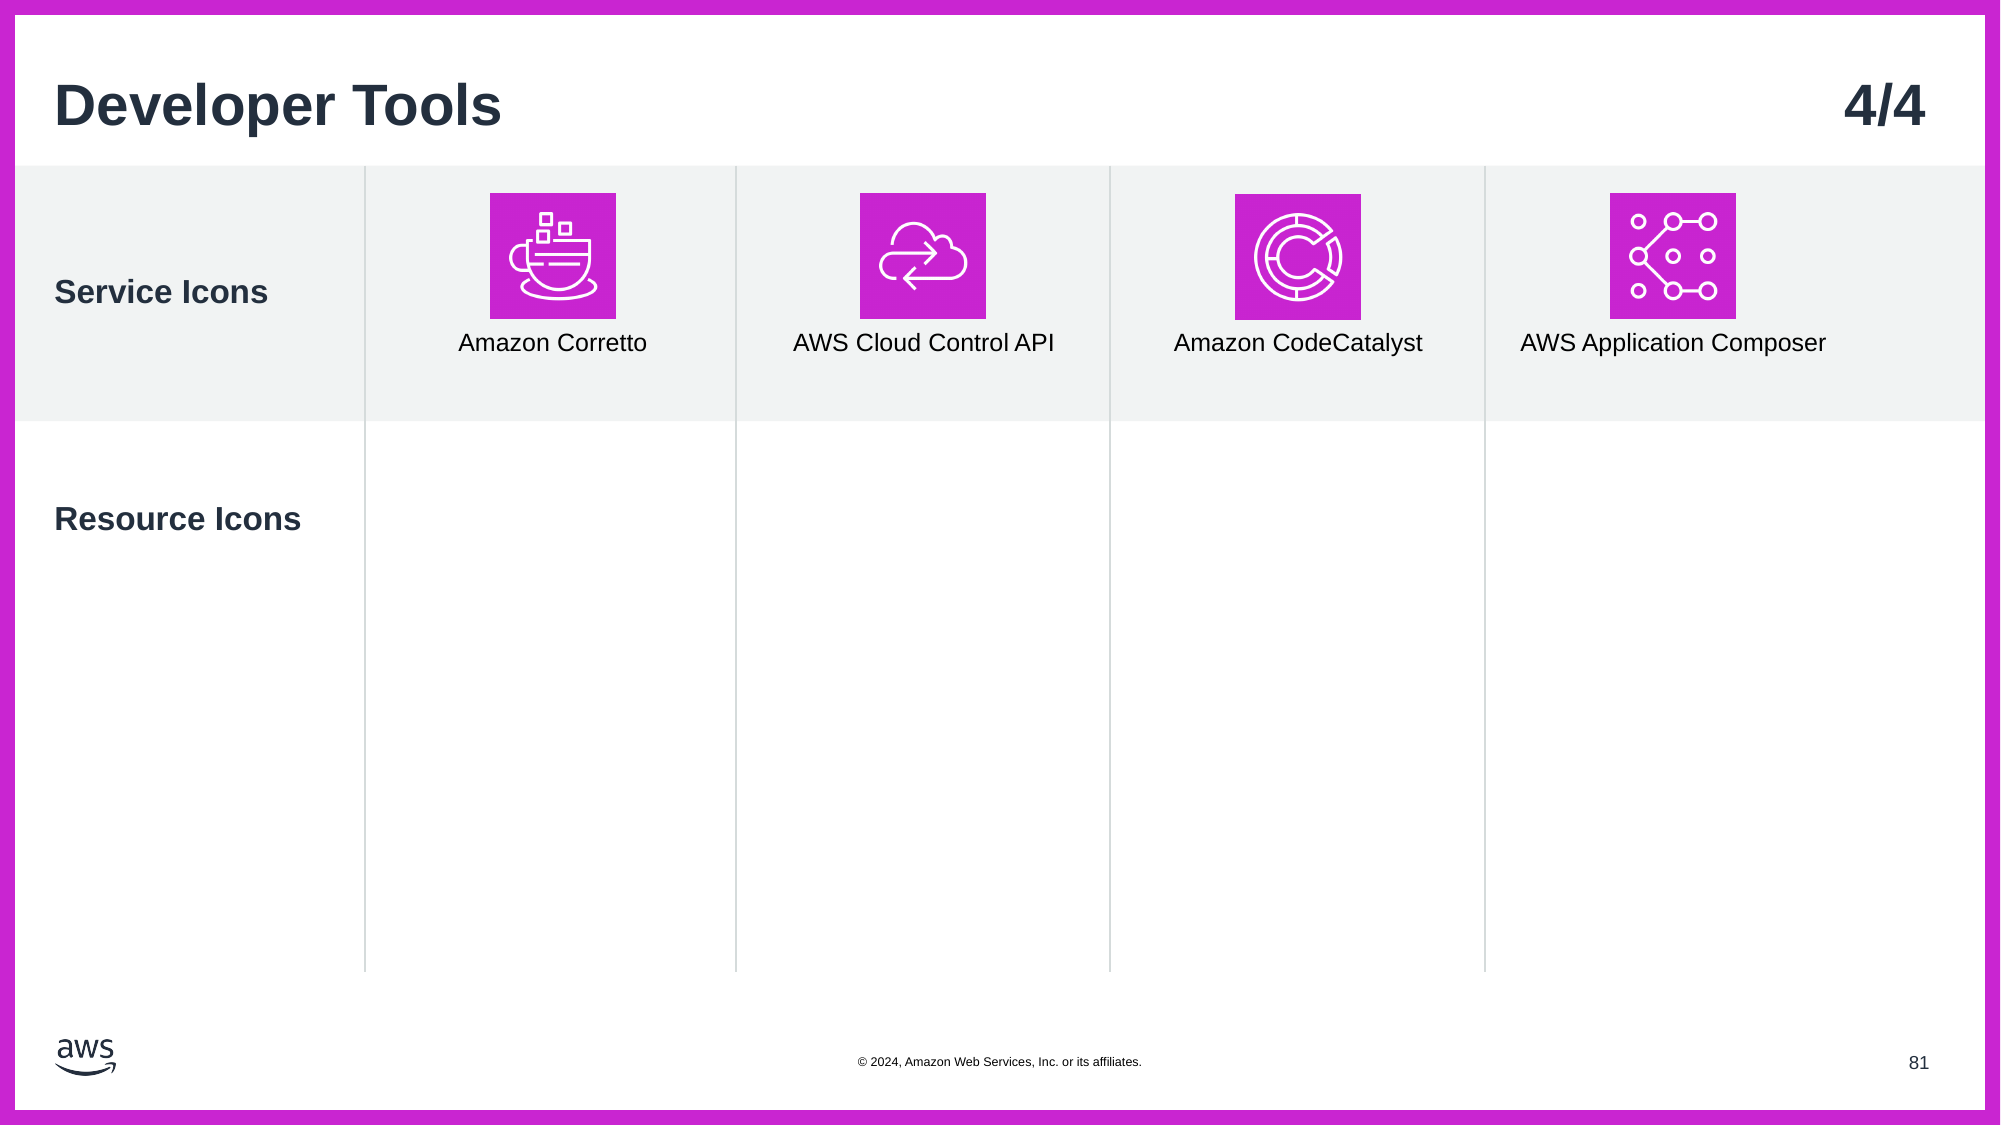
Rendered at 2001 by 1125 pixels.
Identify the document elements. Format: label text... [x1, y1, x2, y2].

title Developer Tools 4/4 [39, 59, 1945, 153]
text_box AWS Application Composer [1493, 319, 1855, 364]
slide_number 81 [1494, 1031, 1945, 1092]
picture [860, 193, 986, 319]
picture [490, 193, 616, 319]
text_box Amazon Corretto [369, 319, 735, 364]
picture [55, 1039, 116, 1076]
picture [1235, 194, 1361, 320]
footer © 2024, Amazon Web Services, Inc. or its affiliates. [662, 1031, 1338, 1092]
text_box AWS Cloud Control API [736, 319, 1109, 364]
text_box Amazon CodeCatalyst [1111, 319, 1484, 364]
picture [1610, 193, 1736, 319]
